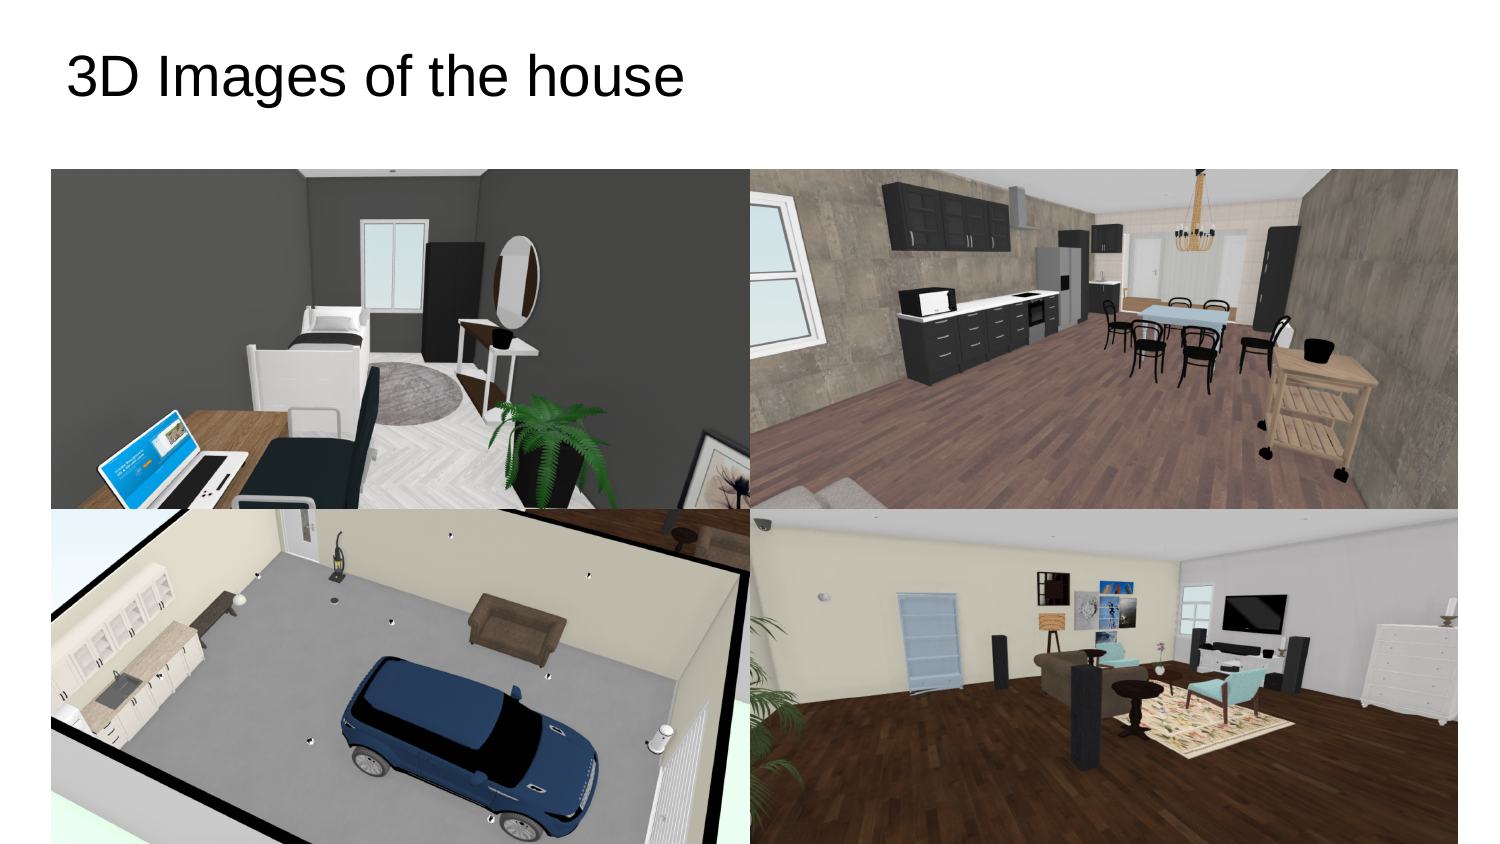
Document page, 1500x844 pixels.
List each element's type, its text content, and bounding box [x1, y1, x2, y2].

title 3D Images of the house [51, 23, 1449, 117]
picture [50, 168, 1458, 844]
